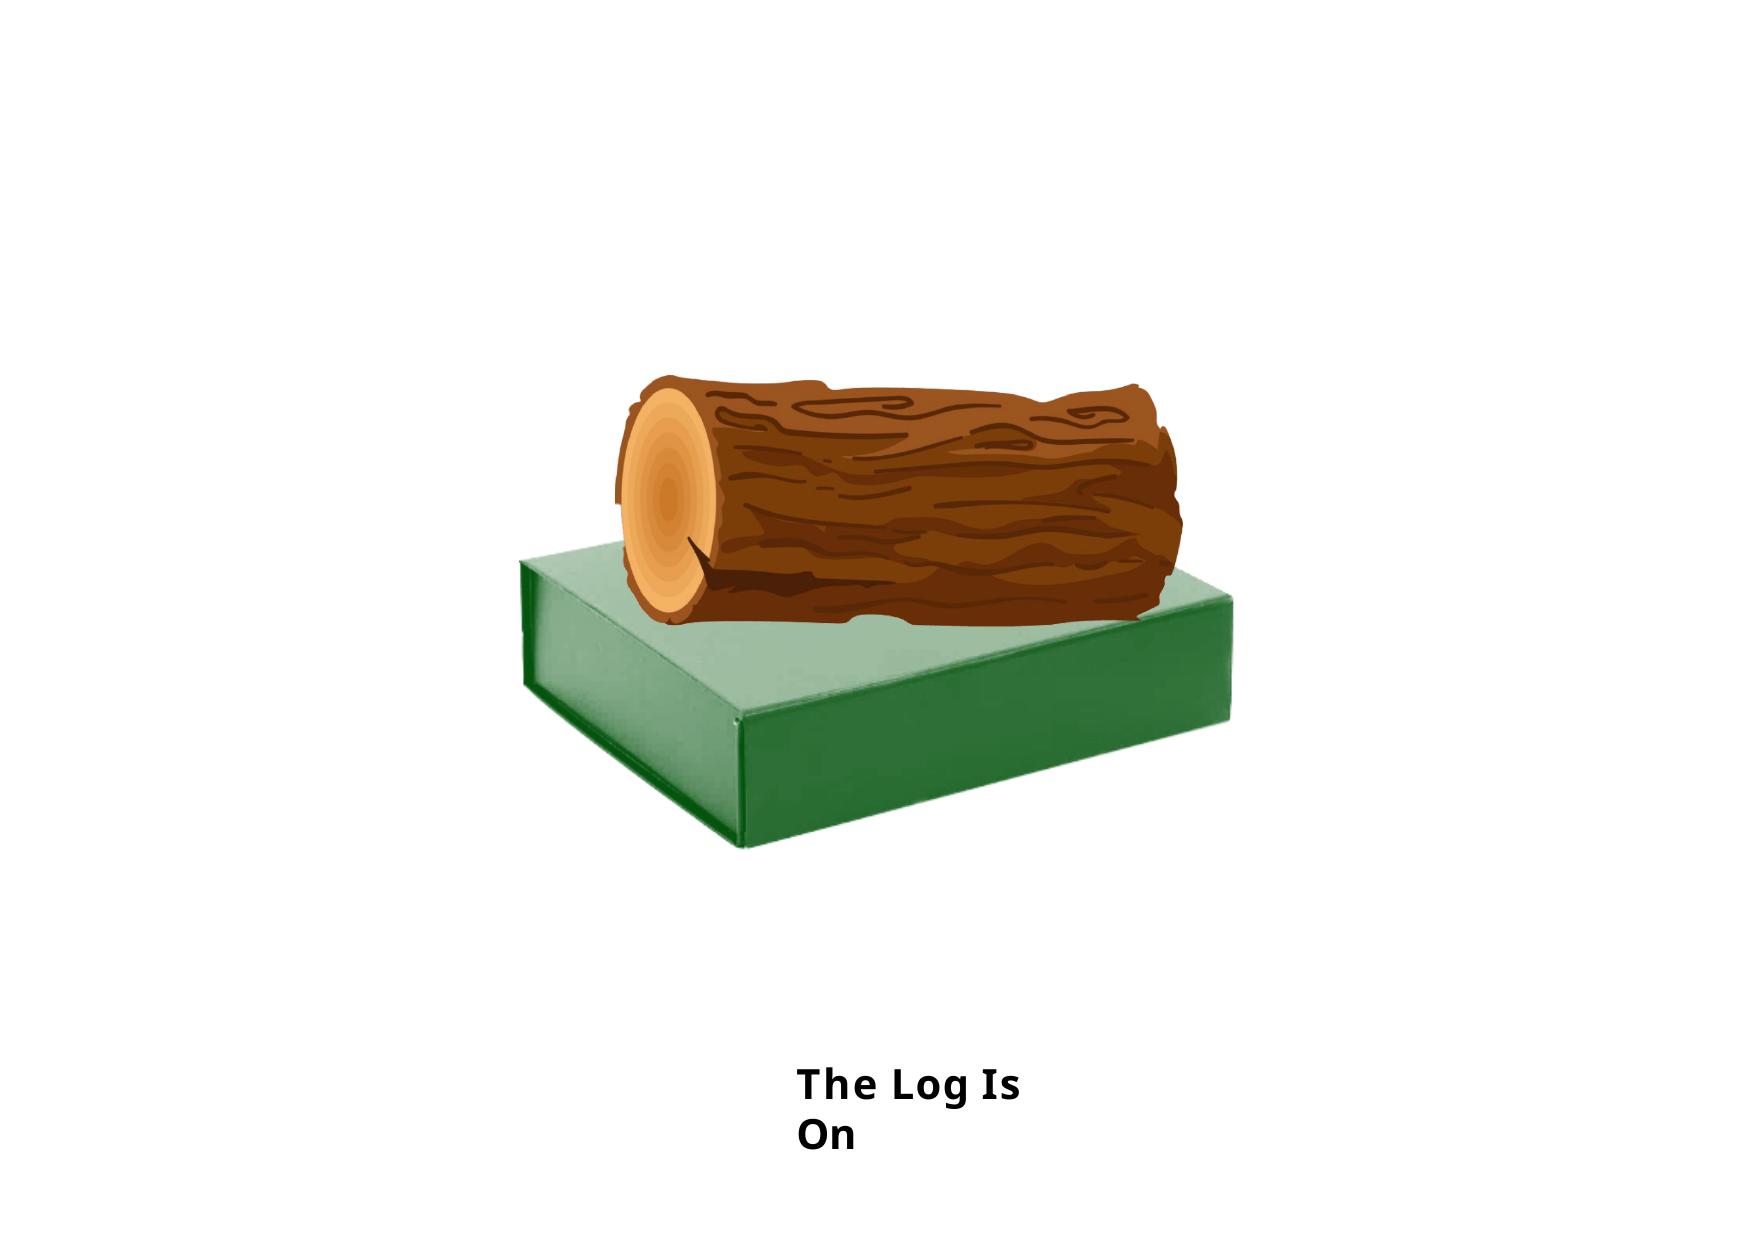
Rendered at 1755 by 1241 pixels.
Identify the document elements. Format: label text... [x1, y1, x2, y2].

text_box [519, 357, 1235, 851]
text_box The Log Is On [794, 1055, 1069, 1158]
